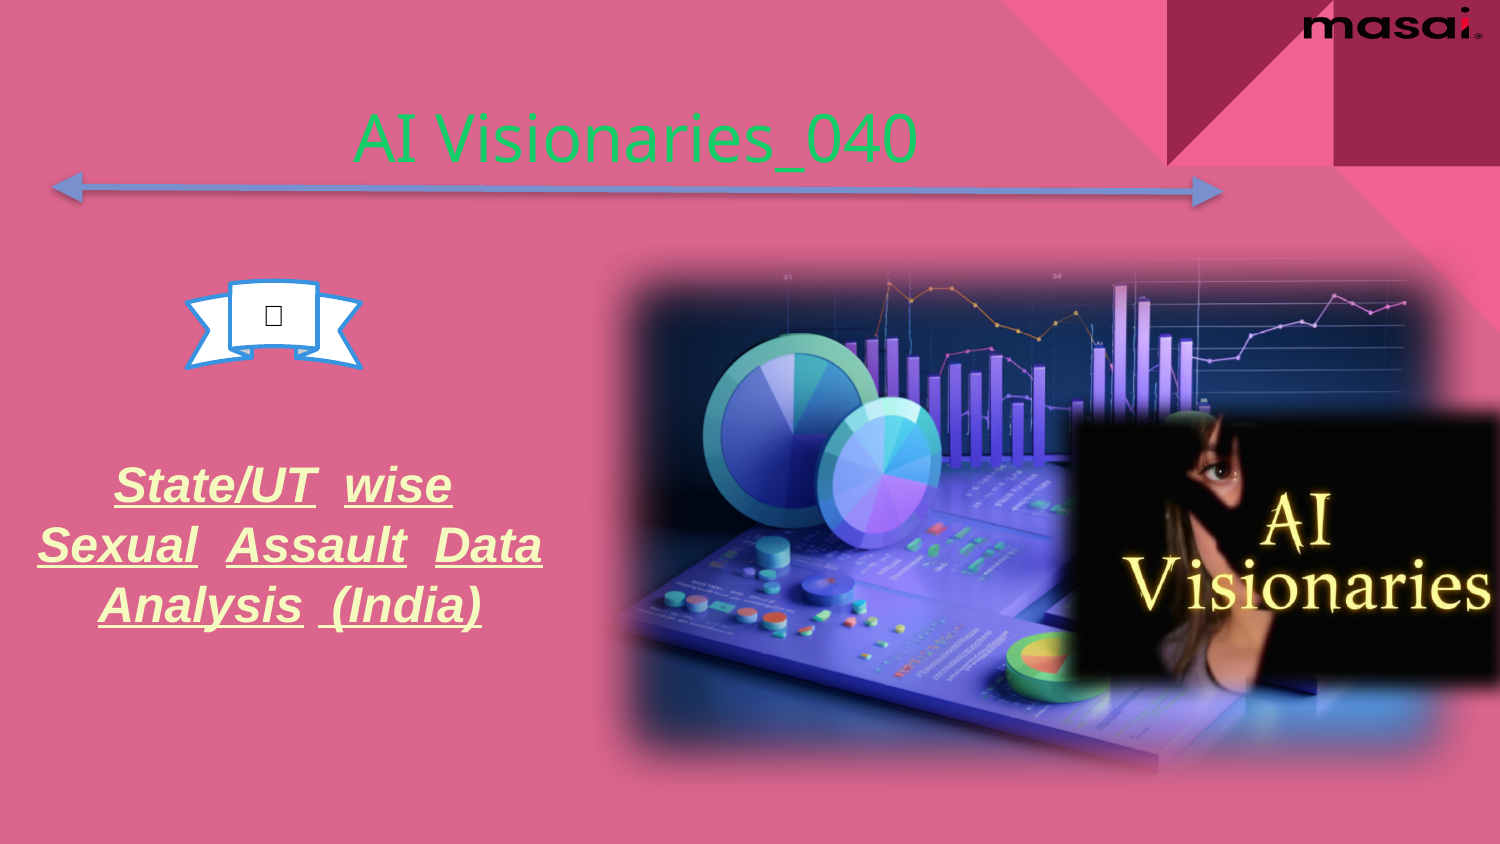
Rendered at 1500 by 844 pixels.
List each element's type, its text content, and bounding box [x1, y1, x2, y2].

picture [1278, 0, 1500, 56]
picture [583, 236, 1500, 796]
text_box AI Visionaries_040 [84, 87, 1189, 183]
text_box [50, 186, 1224, 192]
text_box 🍁 [186, 280, 362, 369]
text_box State/UT wise Sexual Assault Data Analysis (India) [17, 444, 563, 640]
